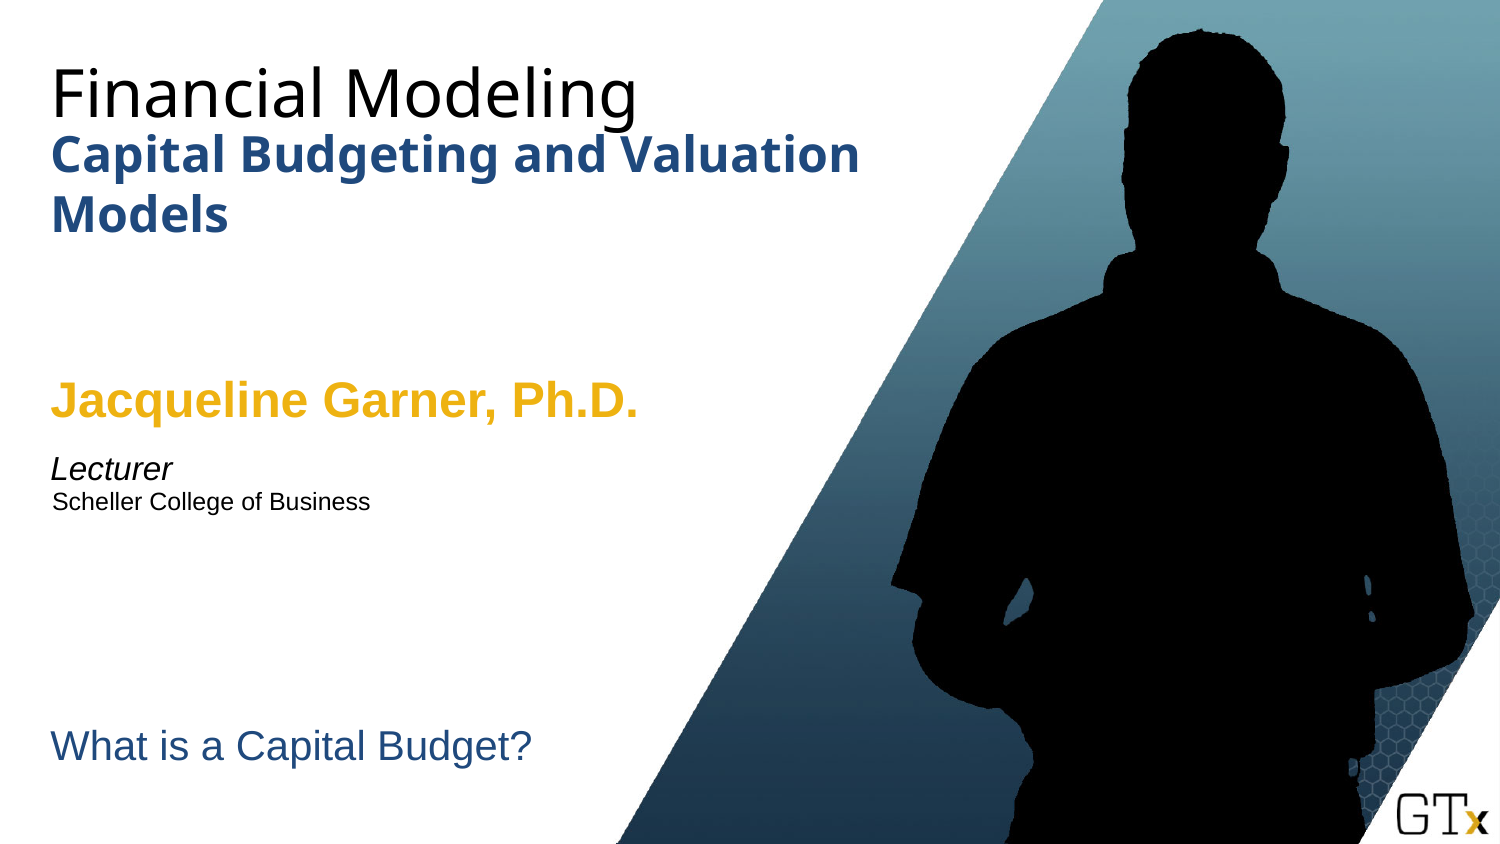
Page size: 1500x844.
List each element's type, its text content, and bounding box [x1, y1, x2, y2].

list Lecturer [35, 439, 742, 482]
picture [0, 0, 1500, 844]
list Scheller College of Business [37, 477, 744, 531]
list Jacqueline Garner, Ph.D. [35, 377, 742, 439]
list What is a Capital Budget? [35, 711, 742, 824]
list Capital Budgeting and Valuation Models [35, 115, 902, 233]
title Financial Modeling [35, 42, 970, 160]
text_box [1434, 767, 1500, 844]
